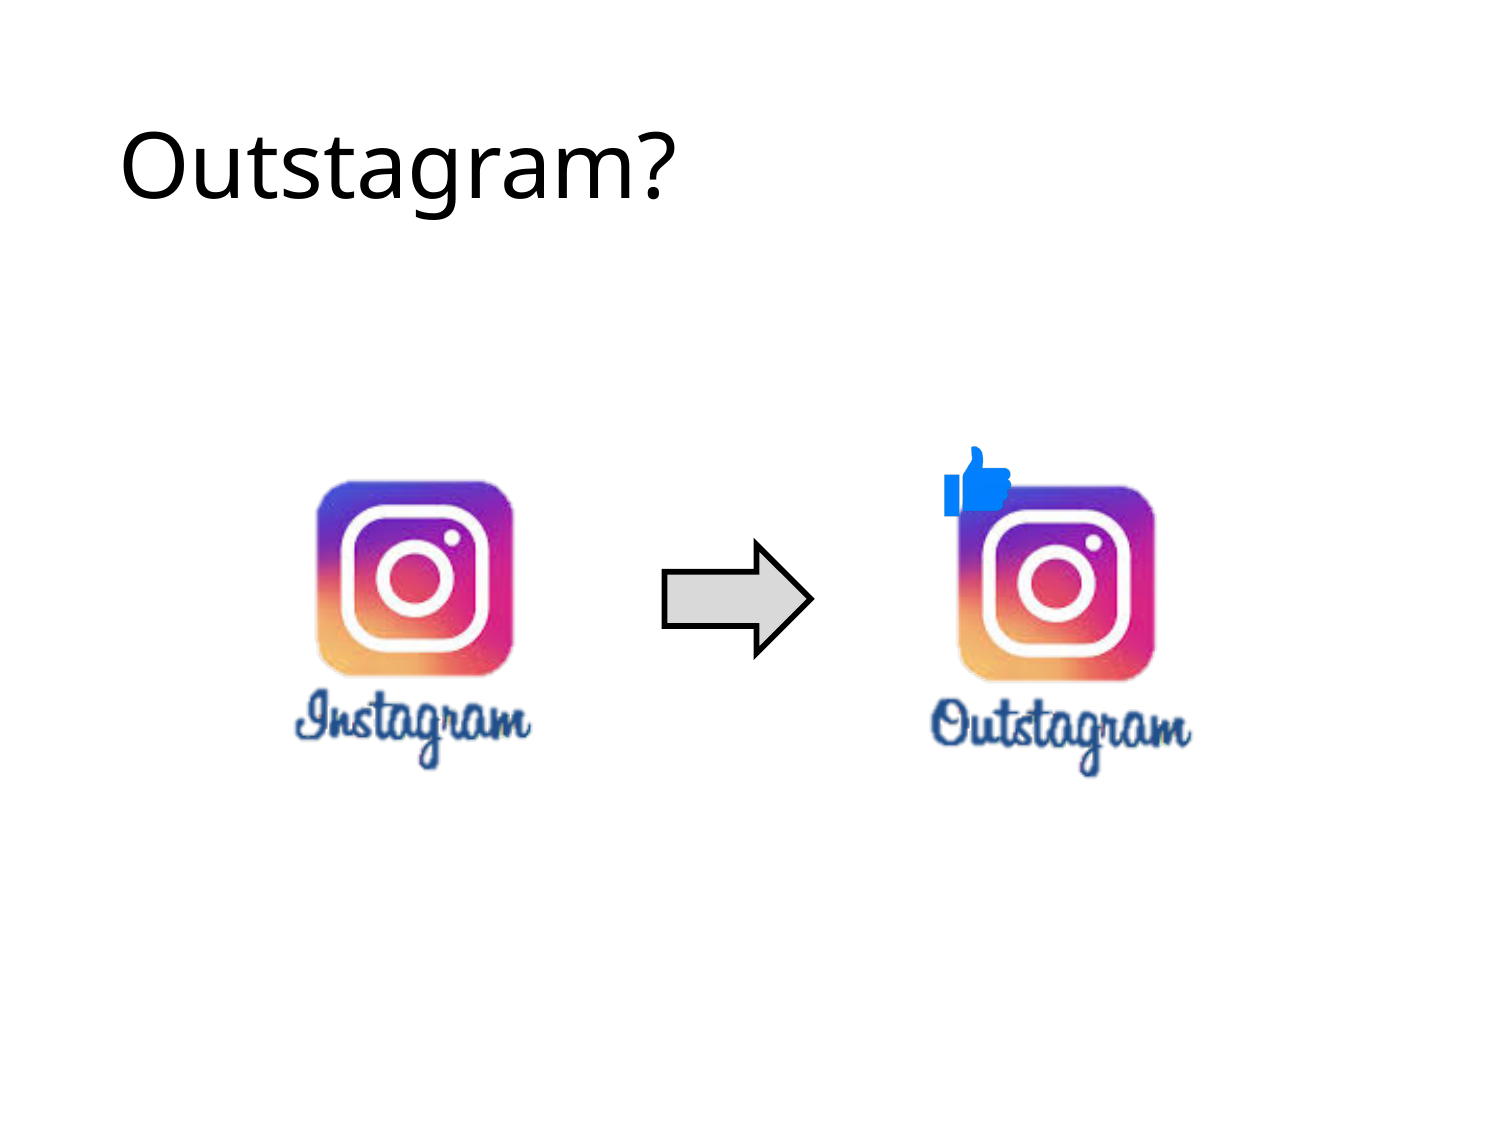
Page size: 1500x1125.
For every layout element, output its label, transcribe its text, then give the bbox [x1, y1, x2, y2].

title Outstagram? [103, 59, 1397, 278]
picture [286, 459, 538, 776]
picture [924, 430, 1204, 787]
text_box [663, 542, 813, 656]
